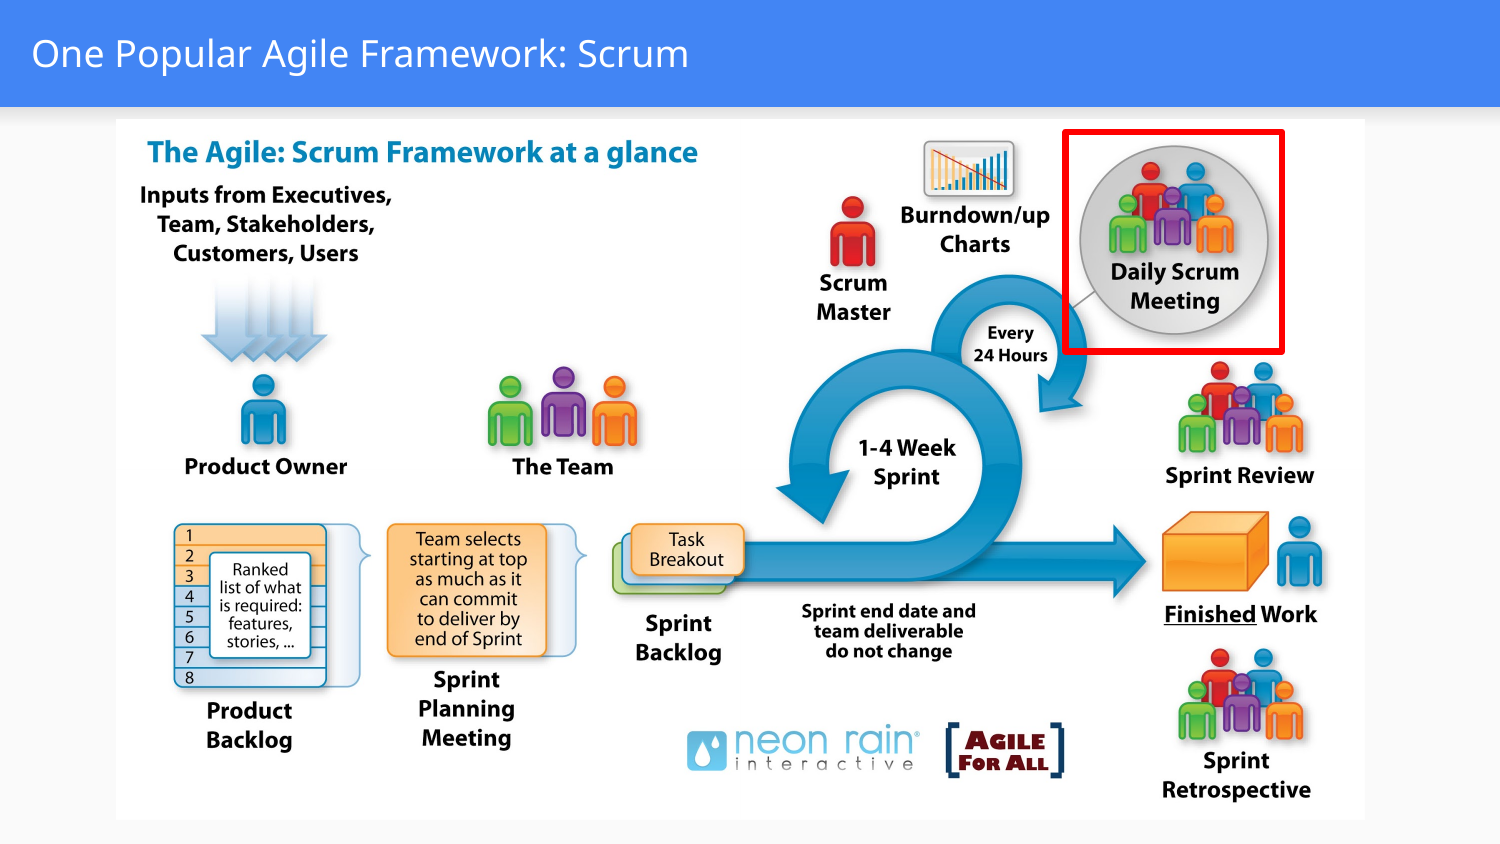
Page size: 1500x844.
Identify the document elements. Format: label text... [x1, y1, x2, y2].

picture [115, 118, 1365, 821]
title One Popular Agile Framework: Scrum [16, 2, 1464, 102]
